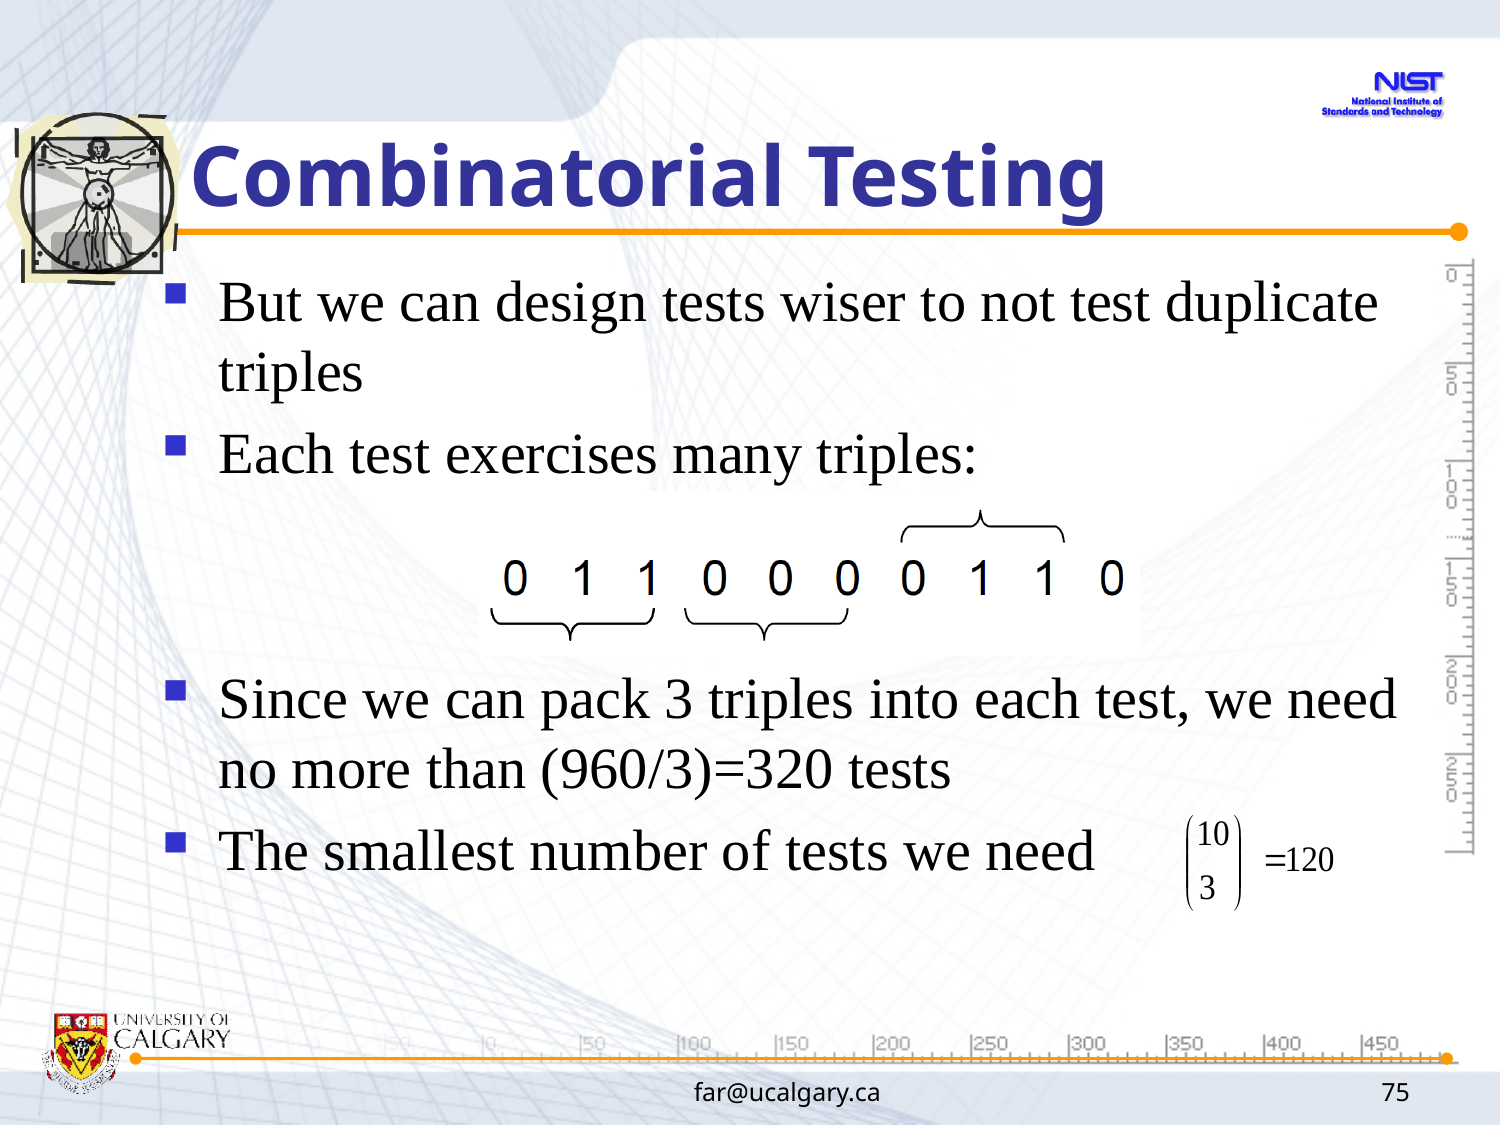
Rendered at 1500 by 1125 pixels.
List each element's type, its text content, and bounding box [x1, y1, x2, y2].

slide_number 75 [1112, 1051, 1426, 1118]
picture [0, 0, 1500, 1125]
footer far@ucalgary.ca [549, 1051, 1026, 1118]
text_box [1179, 808, 1342, 918]
list But we can design tests wiser to not test duplicate triples Each test exercises many triples: Since we can pack 3 triples into each test, we need no more than (960/3)=320 tests The smallest number of tests we need [147, 255, 1461, 1000]
title Combinatorial Testing [174, 42, 1468, 231]
